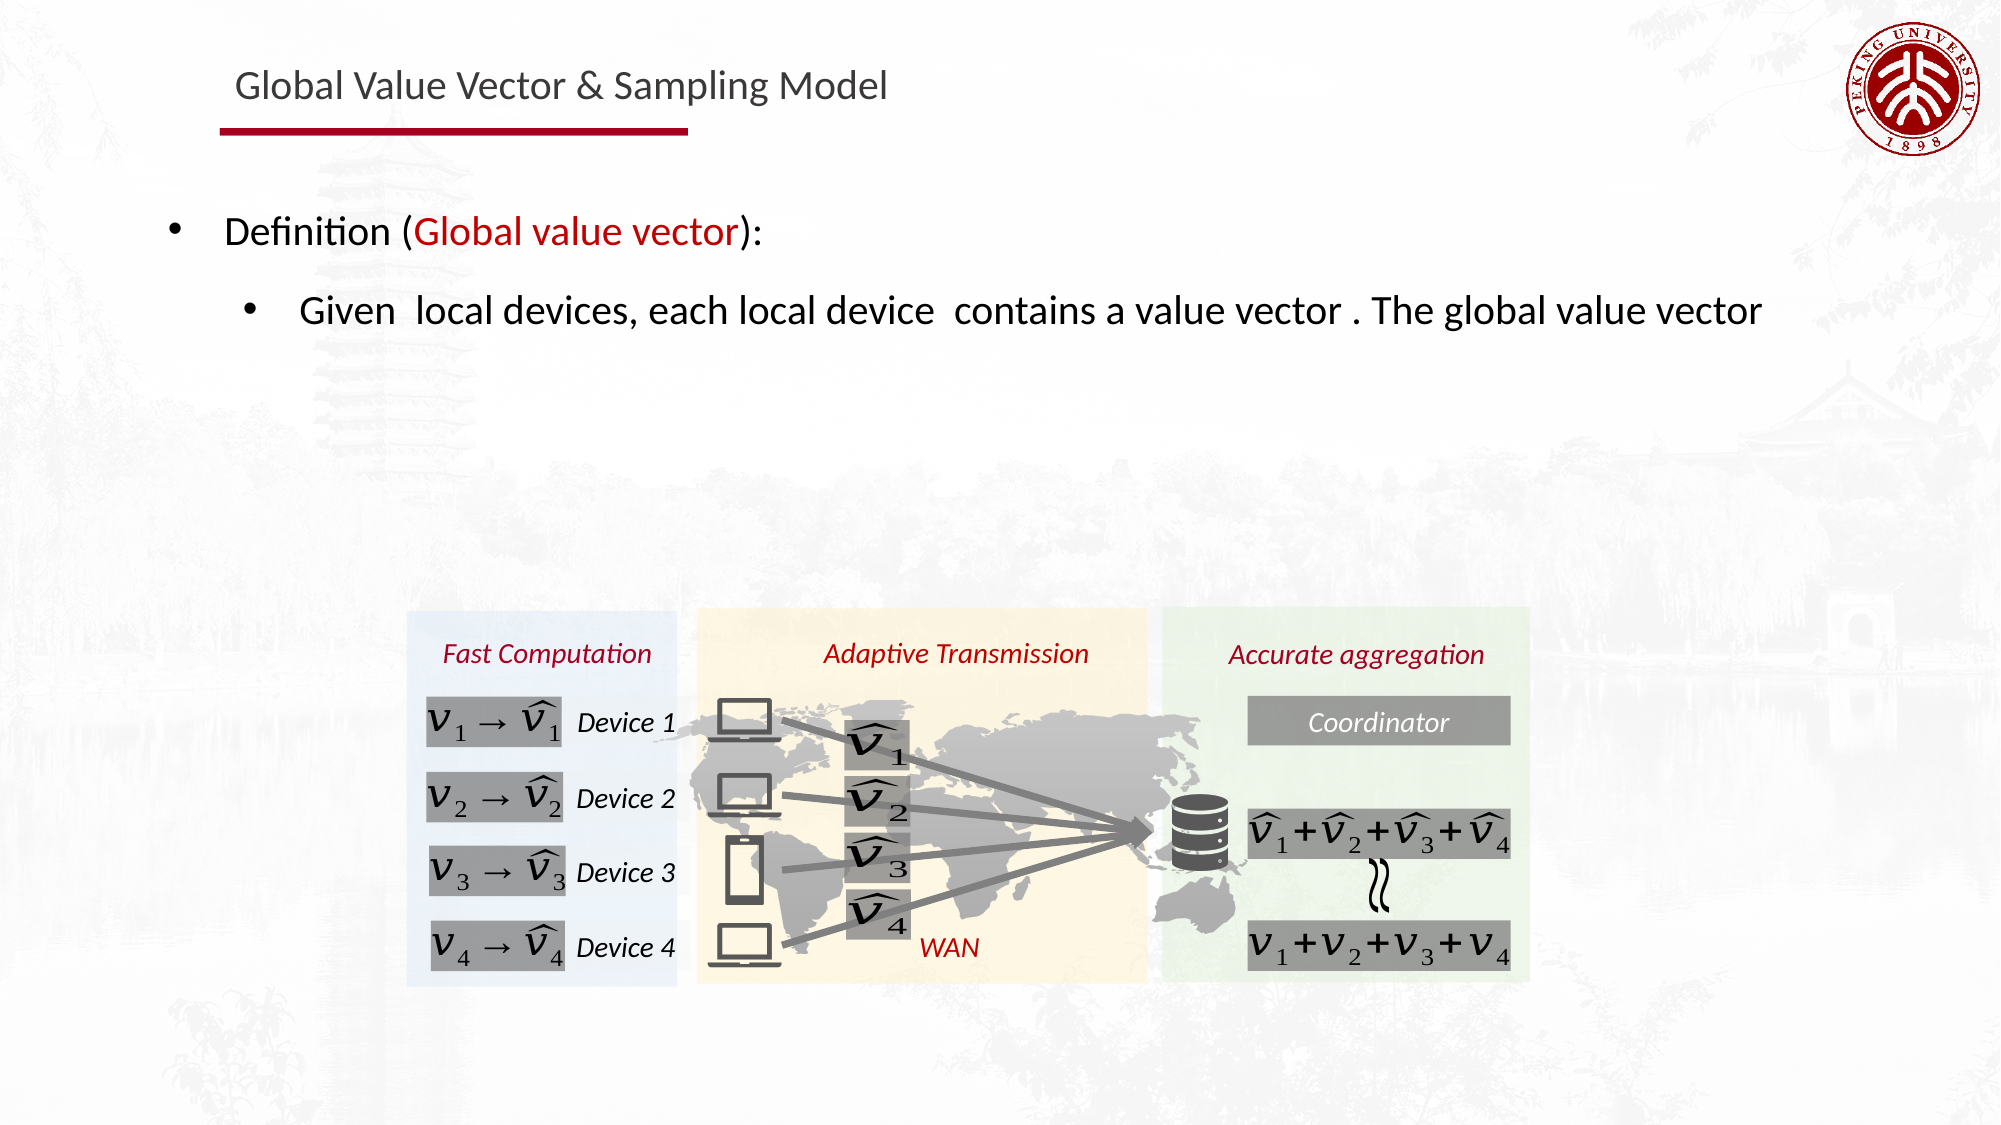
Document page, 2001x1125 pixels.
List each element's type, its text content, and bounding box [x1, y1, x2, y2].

text_box Global Value Vector & Sampling Model [220, 50, 1717, 116]
picture [0, 0, 2001, 1125]
text_box [219, 127, 689, 137]
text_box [406, 606, 1531, 987]
